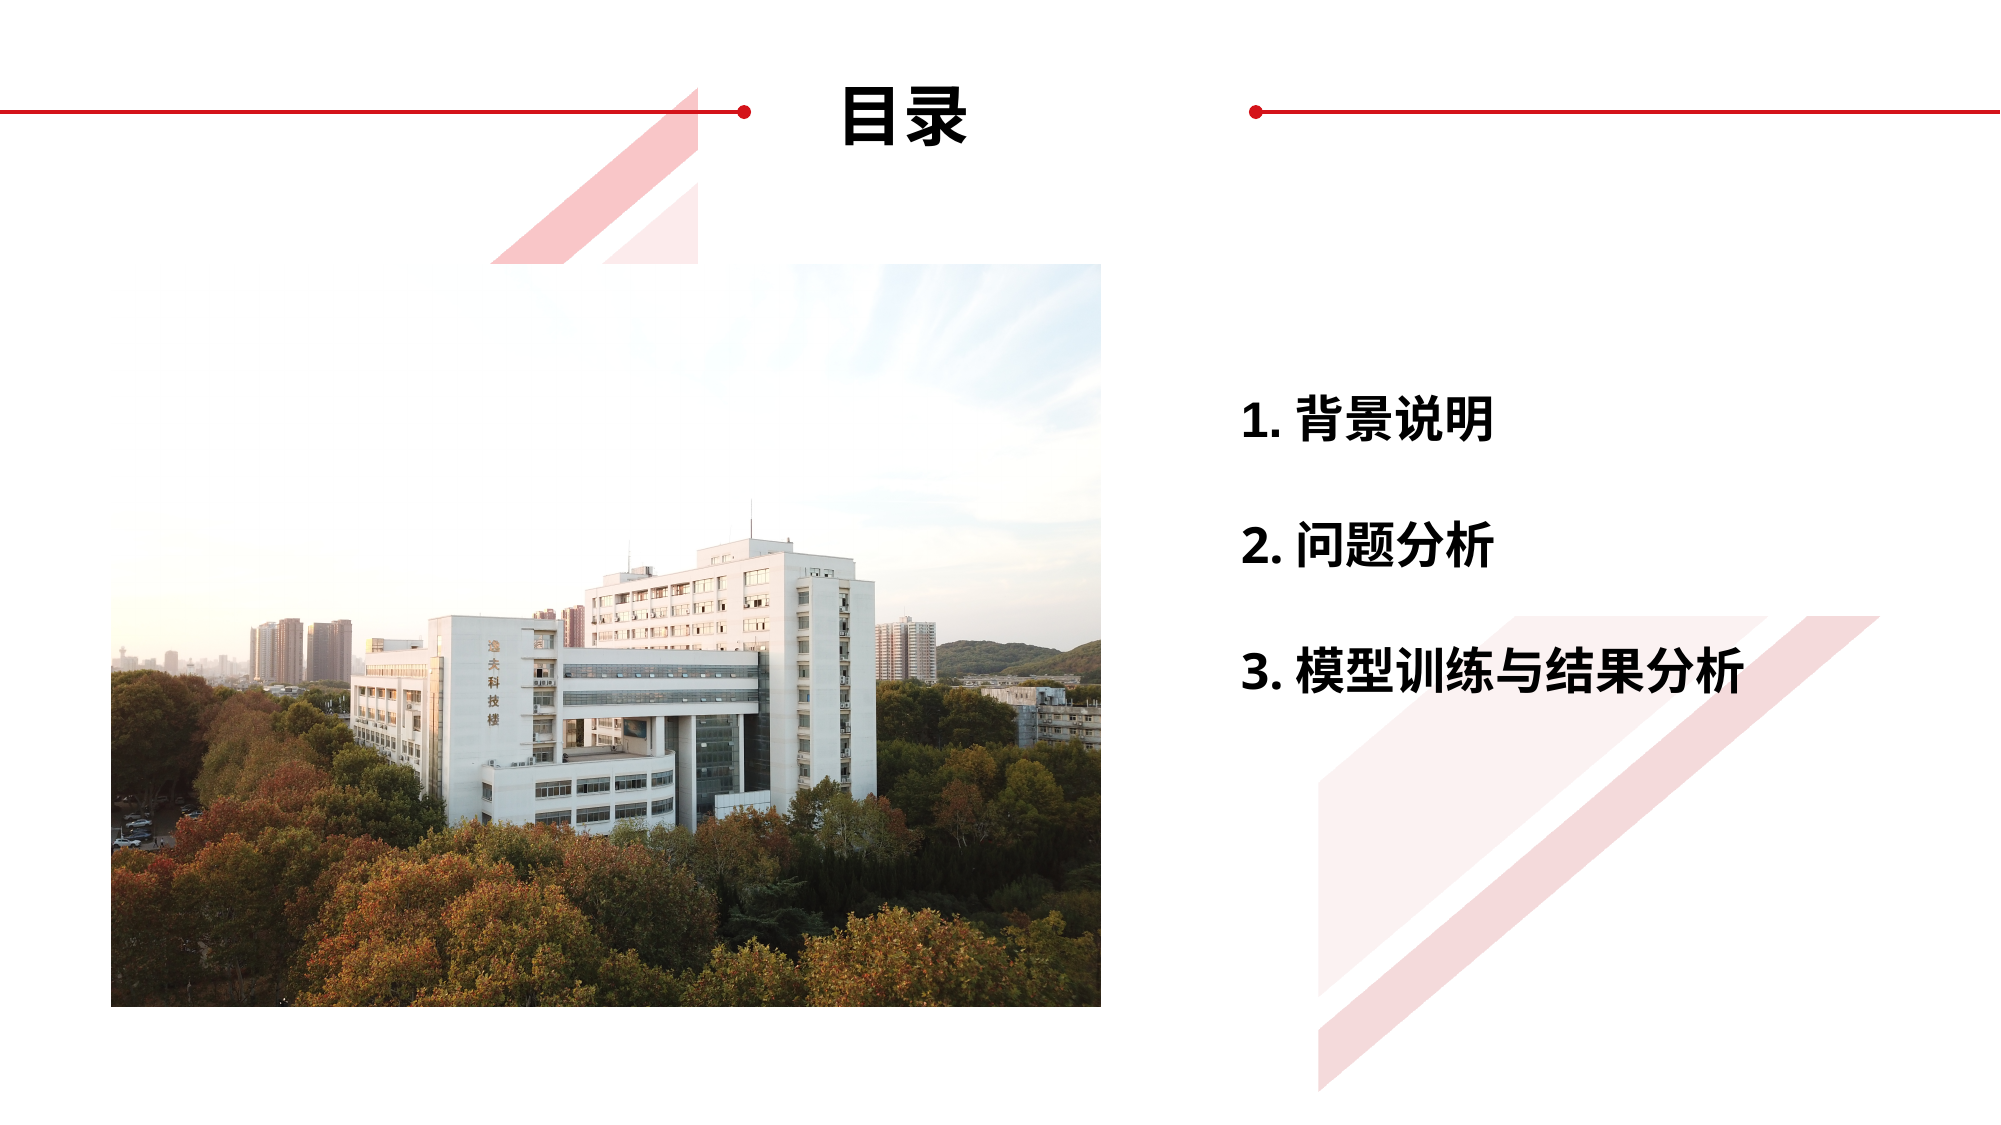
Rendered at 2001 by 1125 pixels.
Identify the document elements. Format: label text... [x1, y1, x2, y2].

picture [0, 0, 698, 111]
picture [1405, 528, 1929, 1125]
text_box 1.背景说明 [1226, 379, 1932, 444]
picture [0, 113, 1101, 1007]
text_box 3.模型训练与结果分析 [1226, 632, 1405, 697]
text_box 2.问题分析 [1226, 505, 1932, 571]
text_box 目录 [821, 66, 1162, 161]
